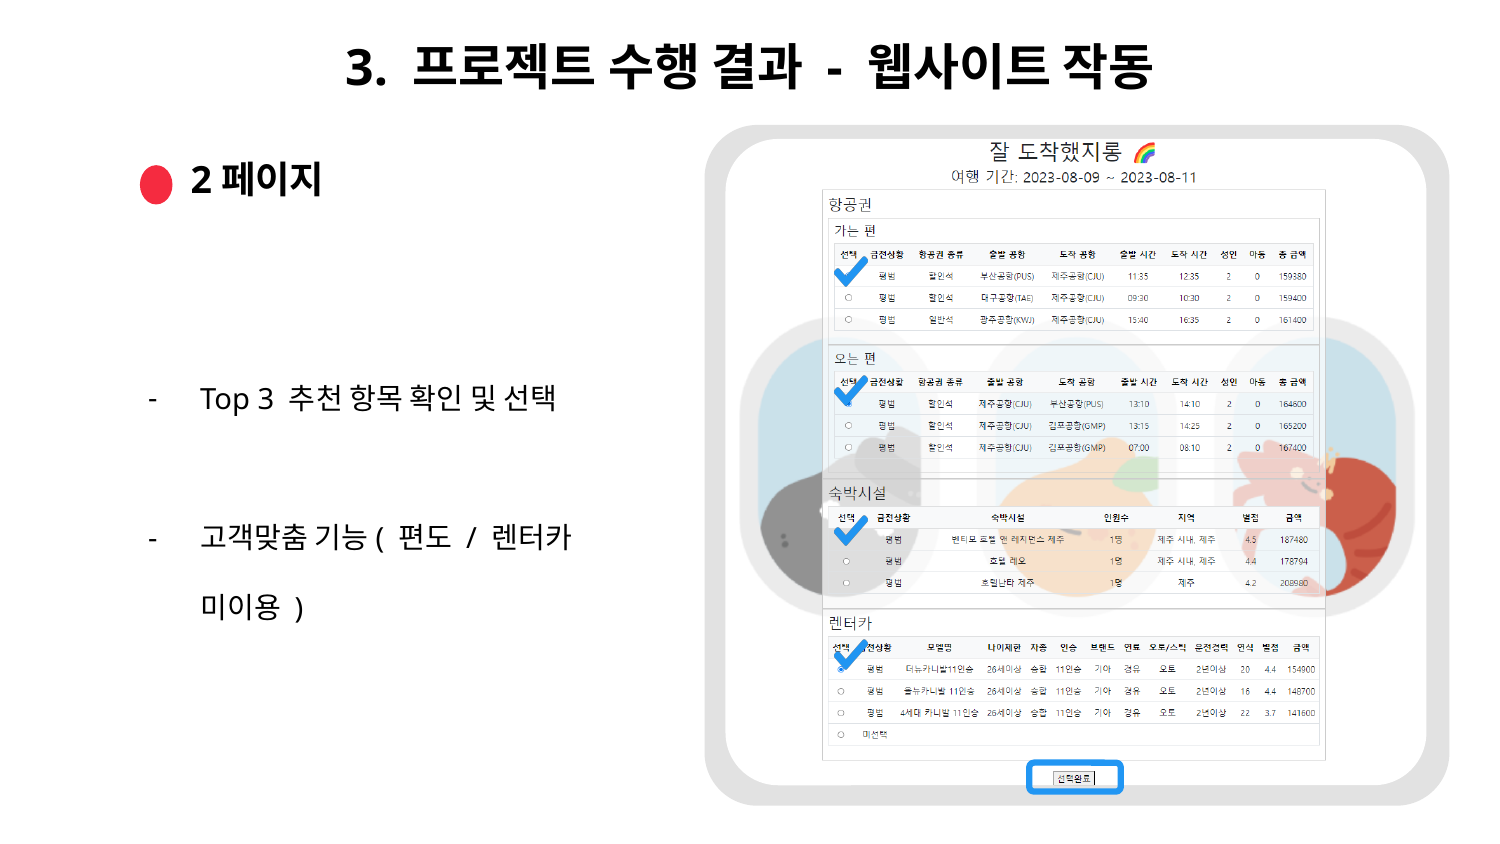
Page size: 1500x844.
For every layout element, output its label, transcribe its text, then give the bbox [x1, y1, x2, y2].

text_box Top 3 추천 항목 확인 및 선택 고객맞춤 기능( 편도 / 렌터카 미이용 ) [110, 330, 657, 592]
title 3. 프로젝트 수행 결과 - 웹사이트 작동 [75, 20, 1425, 115]
text_box 2페이지 [175, 158, 514, 198]
picture [725, 138, 1427, 786]
text_box [139, 165, 173, 205]
text_box [704, 124, 1450, 806]
